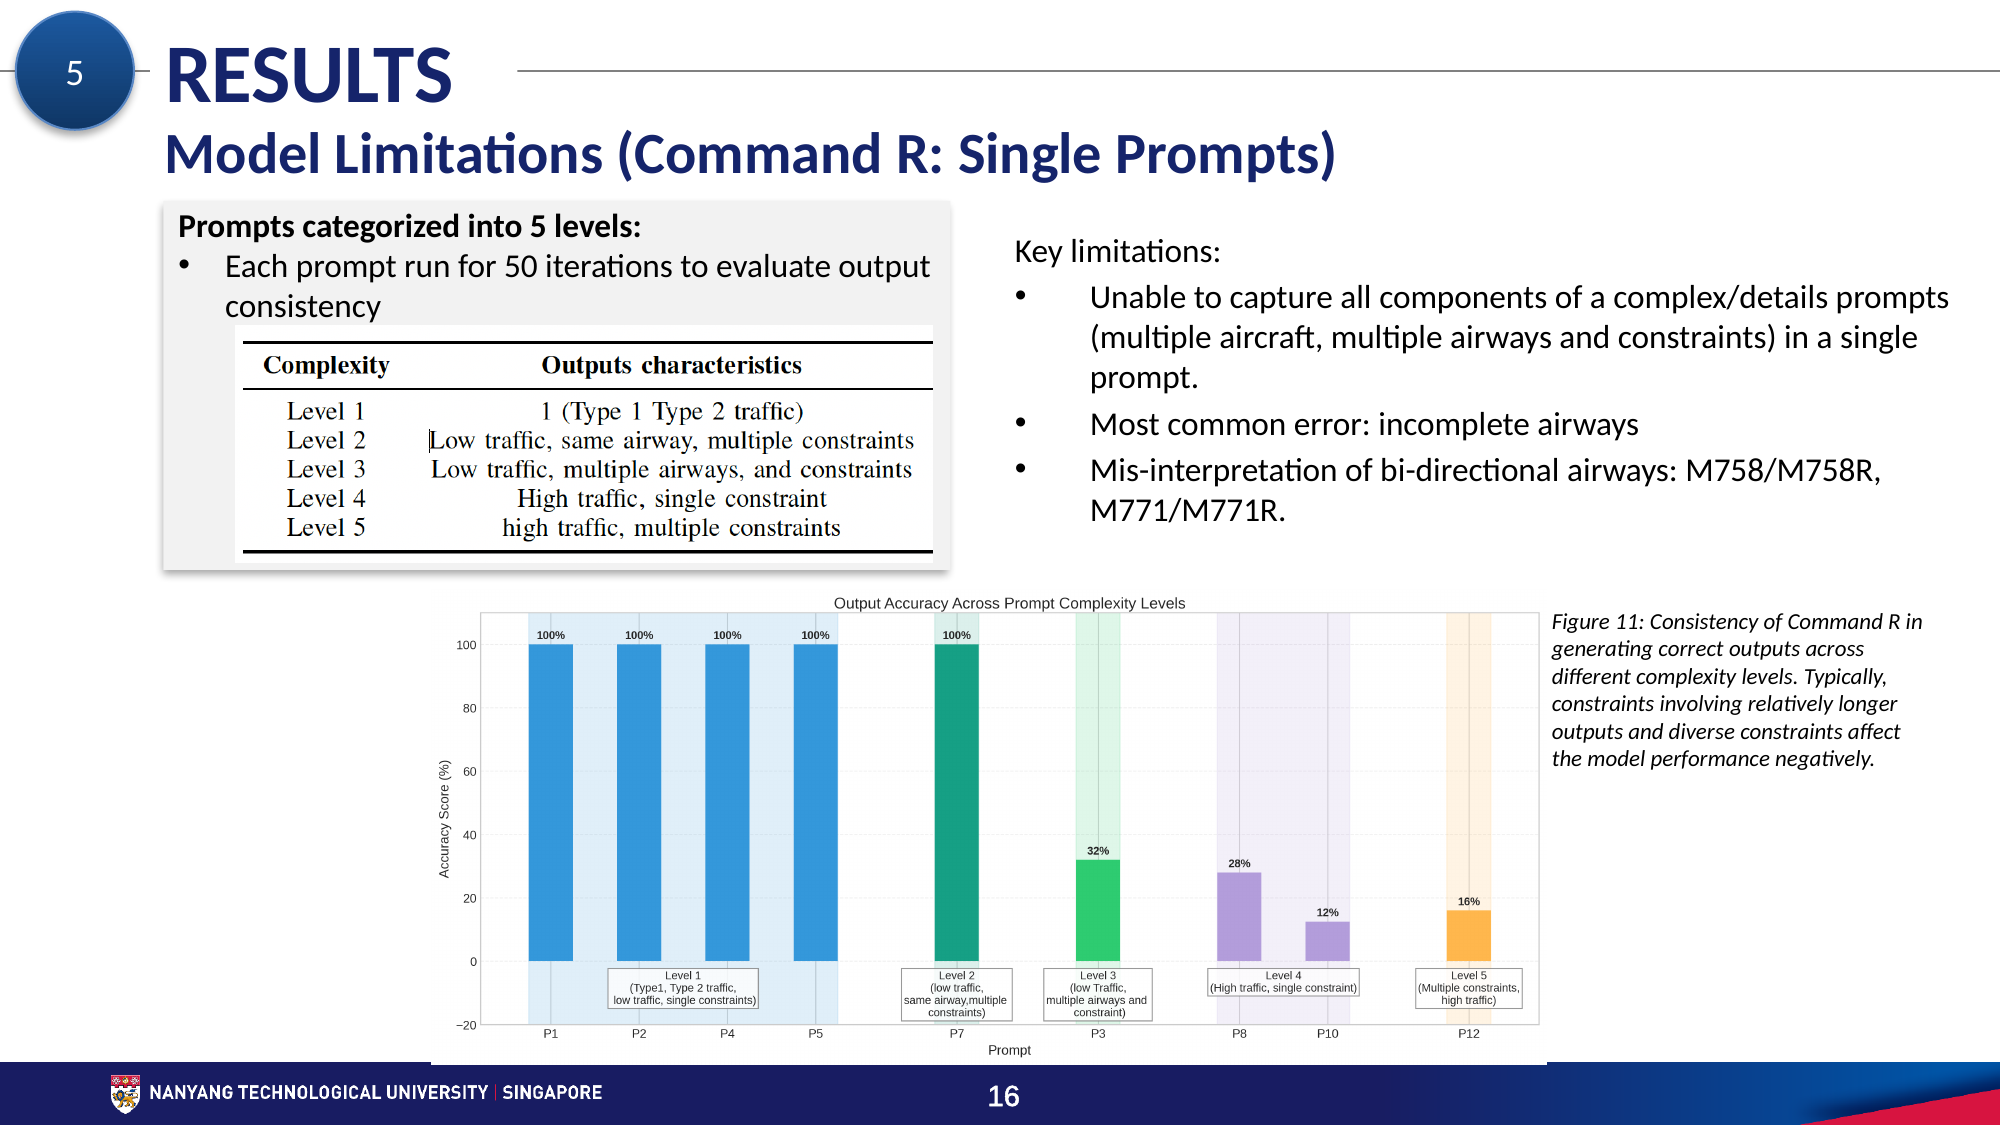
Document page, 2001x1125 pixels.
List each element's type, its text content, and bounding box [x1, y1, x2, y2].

text_box 5 [16, 85, 134, 131]
title RESULTS [150, 85, 518, 105]
text_box Model Limitations (Command R: Single Prompts) [149, 105, 1383, 194]
title RESULTS [150, 25, 518, 70]
slide_number 16 [965, 1076, 1035, 1125]
picture [0, 589, 2000, 1125]
text_box Key limitations: Unable to capture all components of a complex/details prompts (multiple aircraft, multiple airways and constraints) in a single prompt. Most common error: incomplete airways Mis-interpretation of bi-directional airways: M758/M758R, M771/M771R. [999, 221, 1994, 563]
text_box Figure 11: Consistency of Command R in generating correct outputs across different complexity levels. Typically, constraints involving relatively longer outputs and diverse constraints affect the model performance negatively. [1551, 599, 1941, 779]
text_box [162, 196, 966, 571]
text_box 5 [14, 10, 135, 70]
